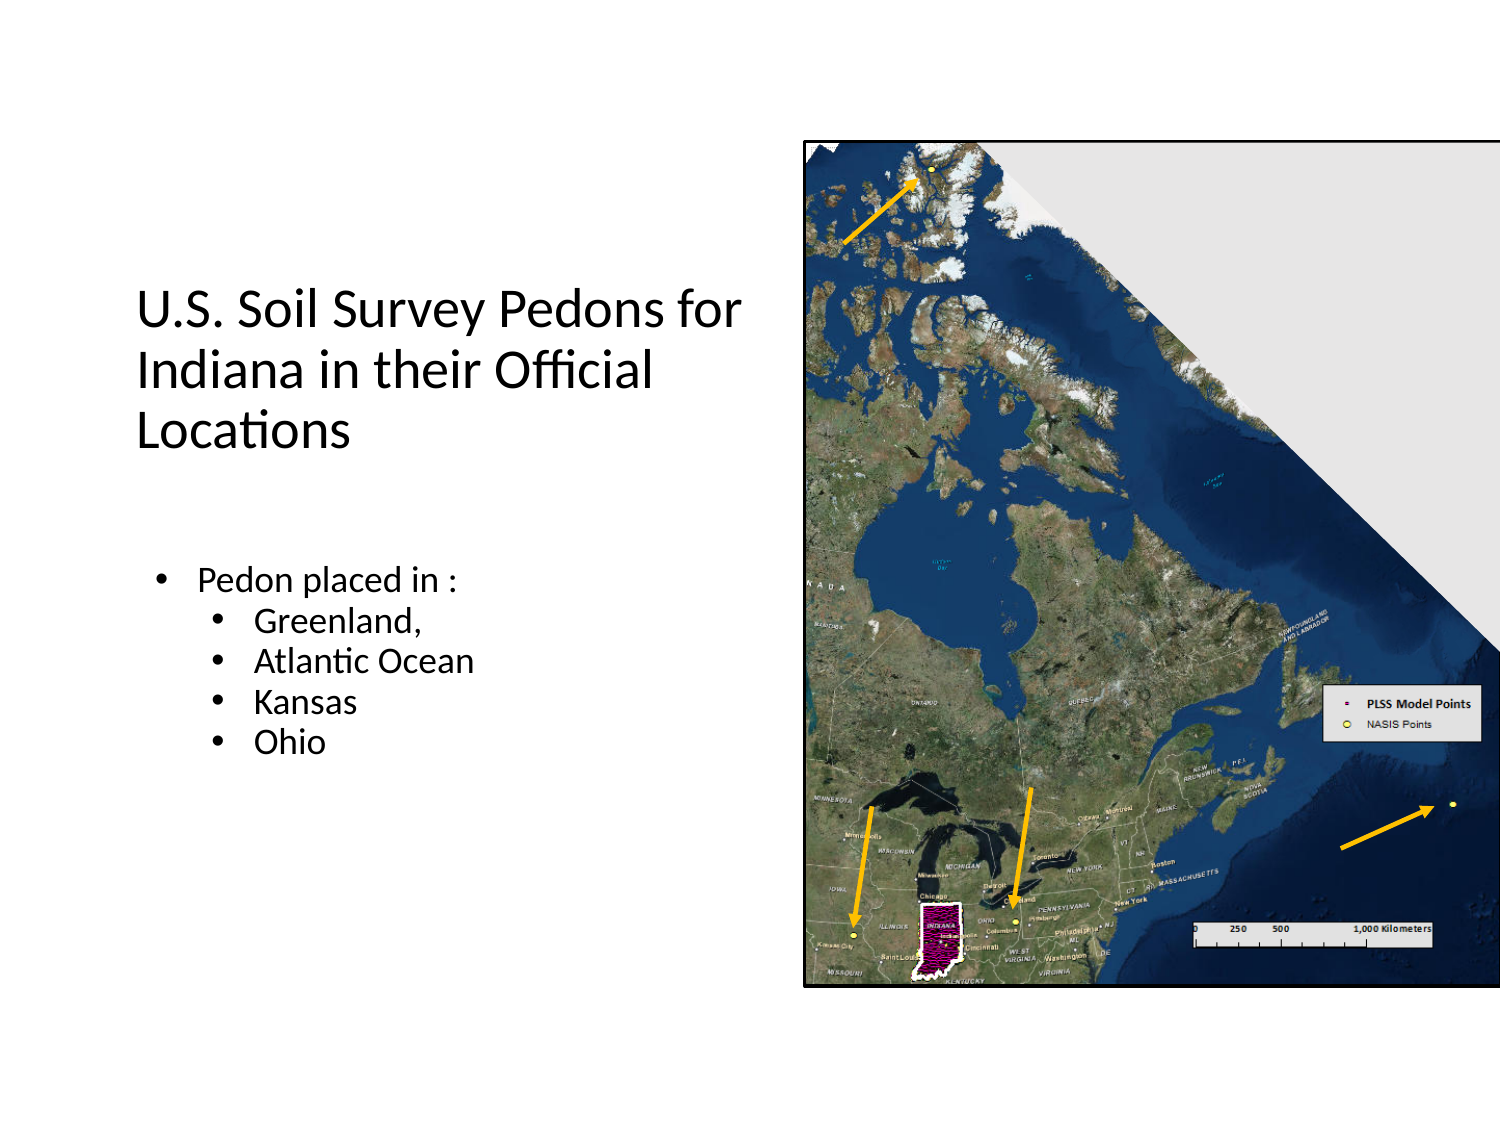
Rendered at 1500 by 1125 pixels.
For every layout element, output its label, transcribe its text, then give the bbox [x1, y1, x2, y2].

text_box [1012, 787, 1032, 910]
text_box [806, 142, 1500, 985]
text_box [853, 806, 872, 929]
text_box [843, 177, 919, 244]
text_box Pedon placed in : Greenland, Atlantic Ocean Kansas Ohio [140, 553, 704, 771]
text_box U.S. Soil Survey Pedons for Indiana in their Official Locations [121, 271, 778, 469]
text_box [1340, 806, 1435, 849]
